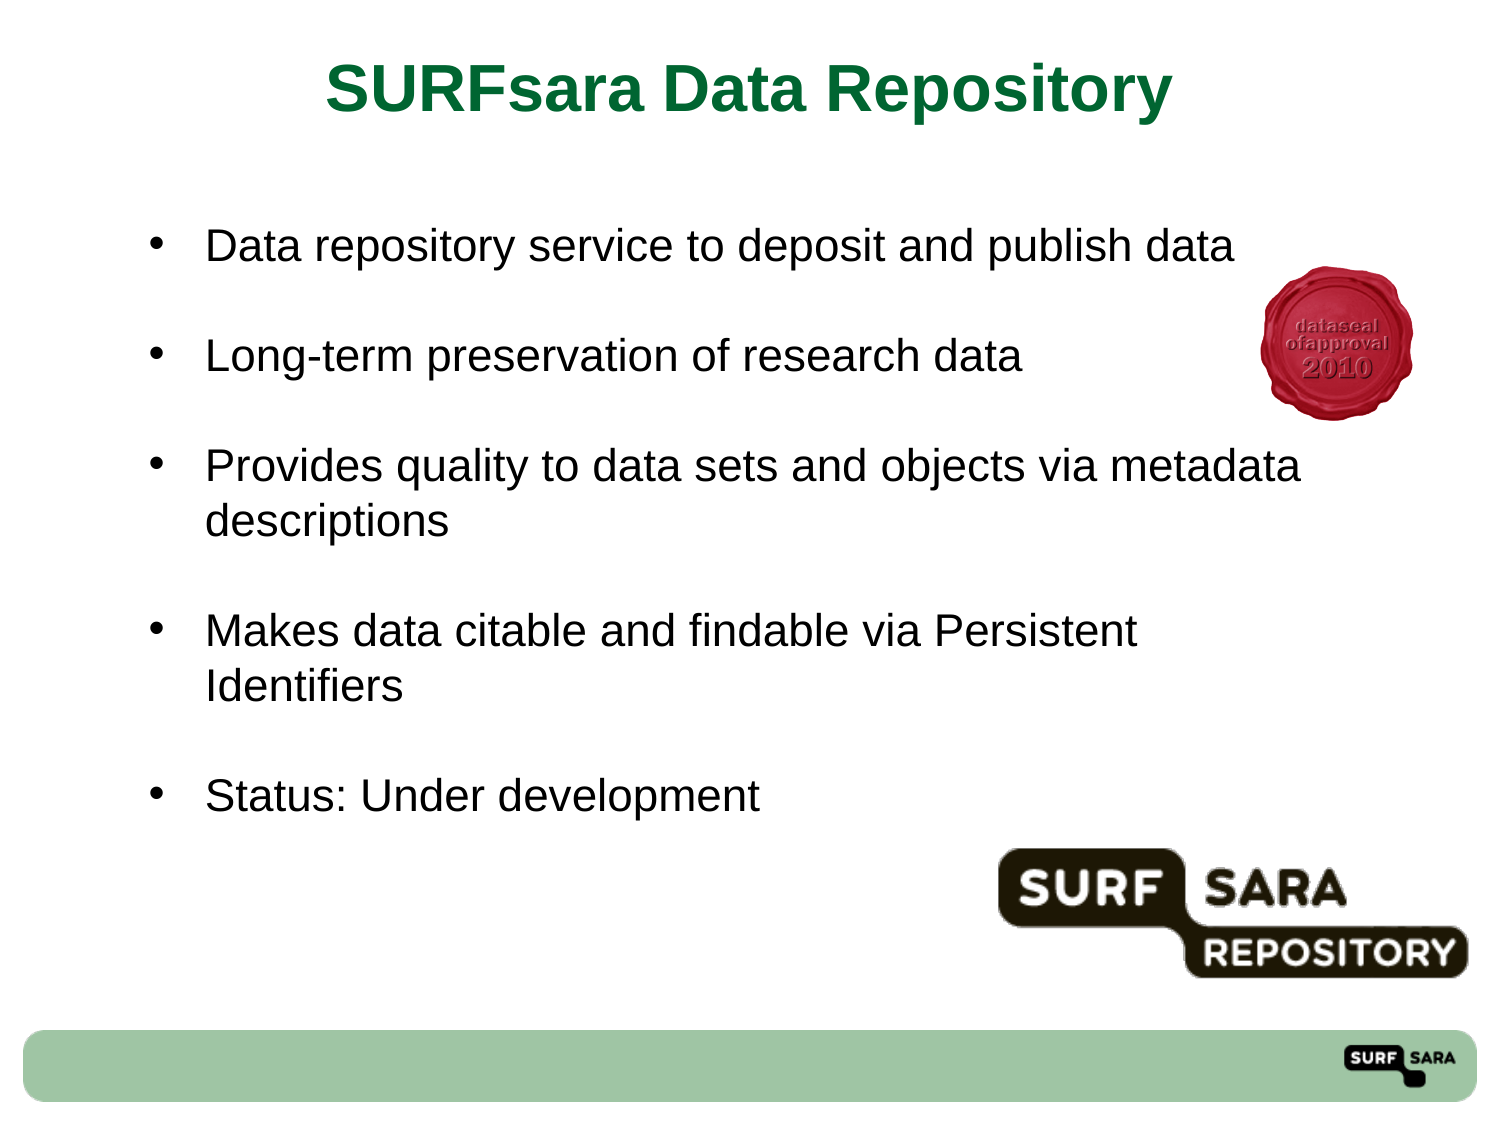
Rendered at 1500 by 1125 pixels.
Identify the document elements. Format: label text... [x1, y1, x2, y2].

text_box SURFsara Data Repository [143, 36, 1357, 180]
picture [23, 1030, 1477, 1102]
picture [996, 847, 1472, 980]
text_box Data repository service to deposit and publish data Long-term preservation of research data Provides quality to data sets and objects via metadata descriptions Makes data citable and findable via Persistent Identifiers Status: Under development [133, 208, 1357, 828]
picture [1223, 248, 1472, 435]
